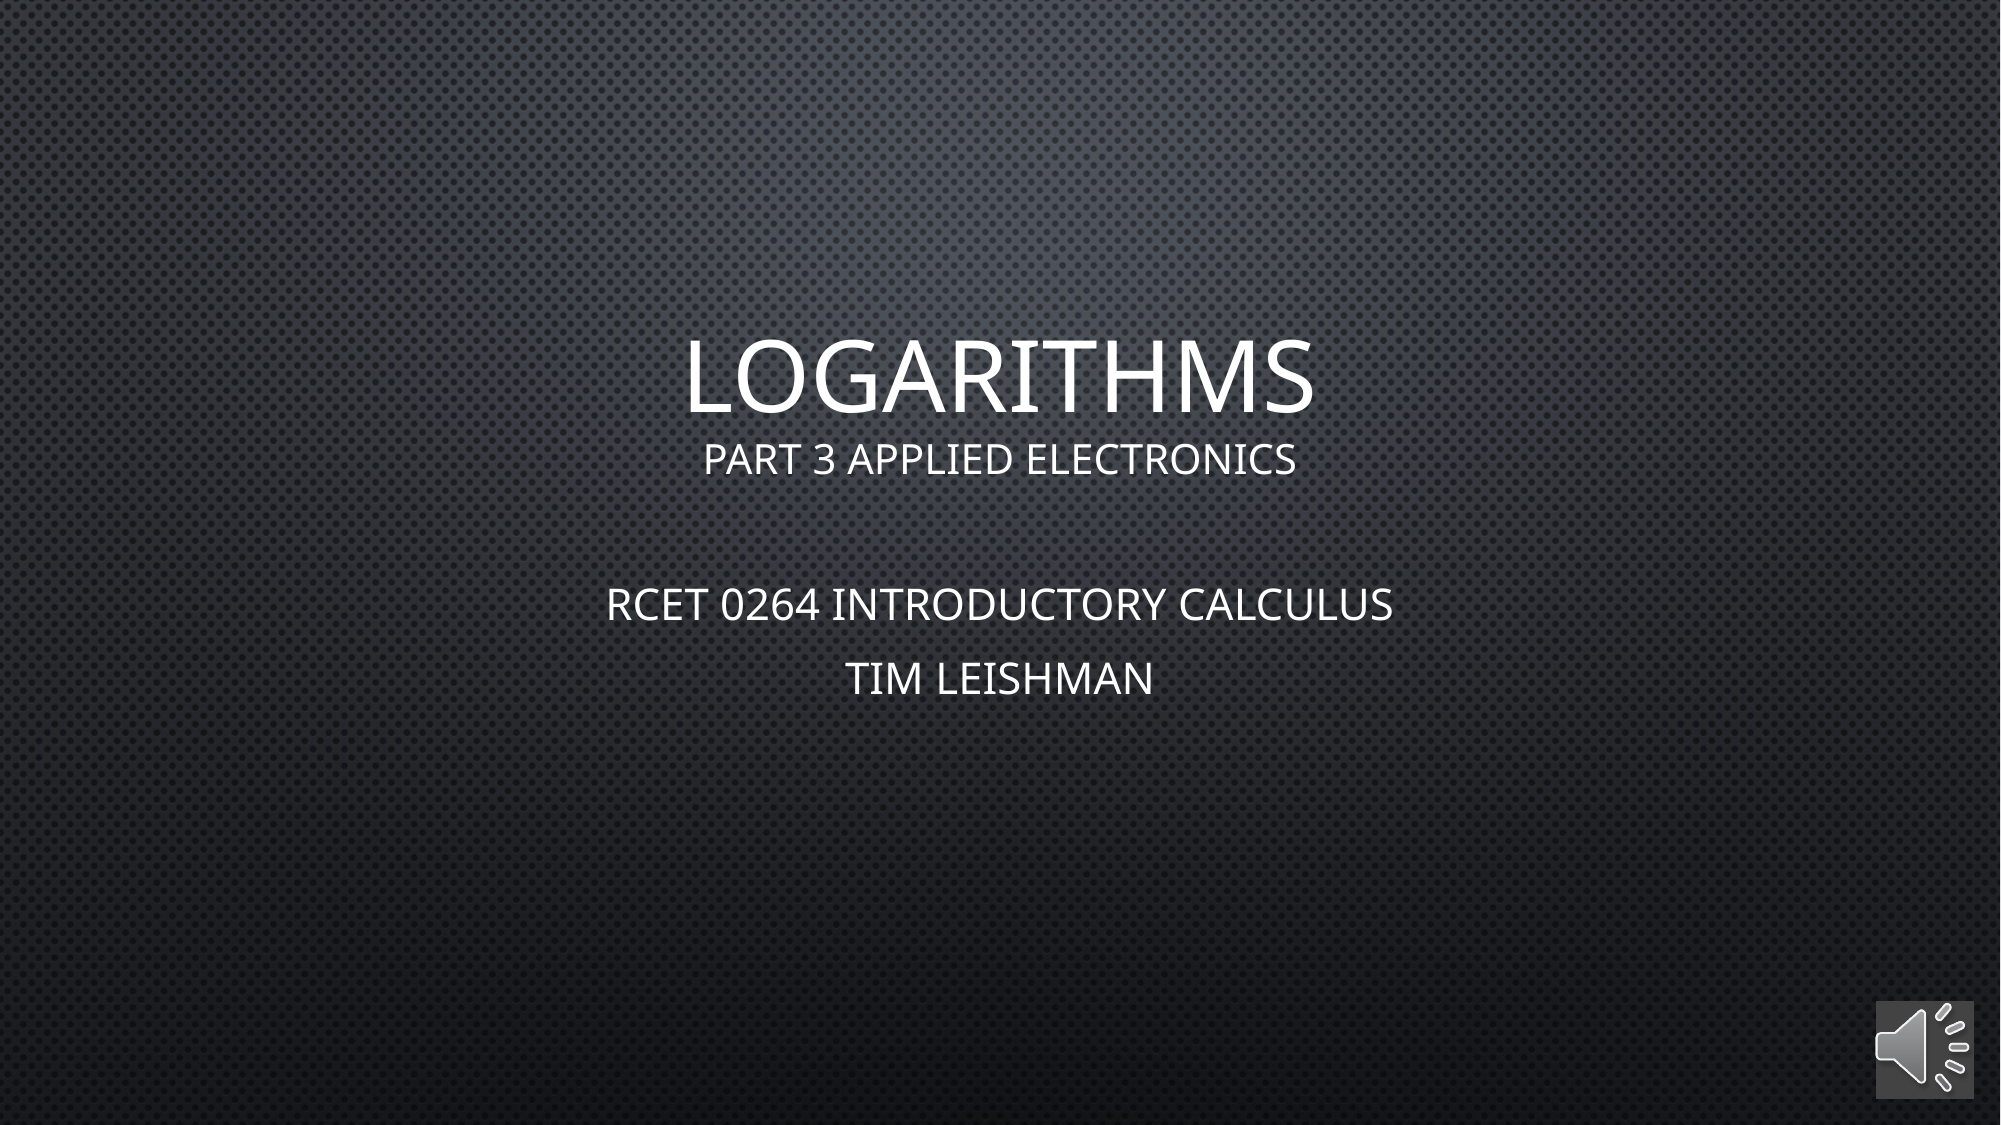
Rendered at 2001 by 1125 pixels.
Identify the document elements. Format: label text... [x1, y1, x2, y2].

picture [1874, 999, 1976, 1101]
title Logarithms Part 3 Applied Electronics [288, 227, 1712, 541]
subtitle RCET 0264 Introductory Calculus Tim Leishman [288, 569, 1712, 882]
